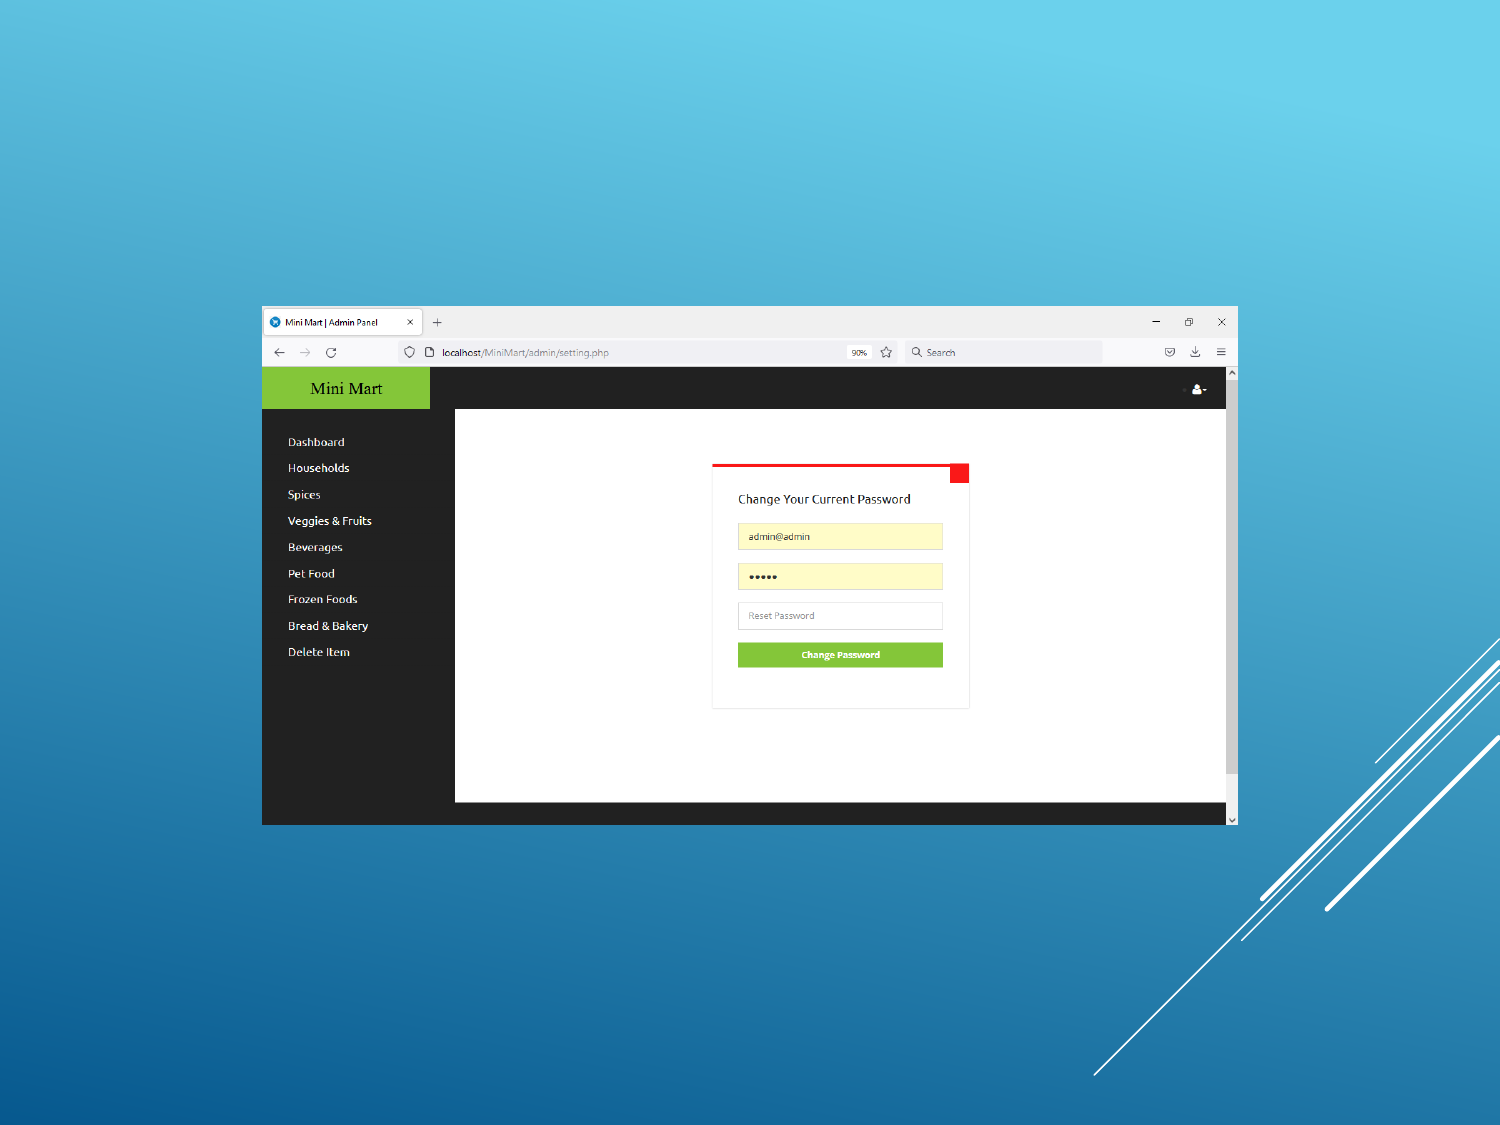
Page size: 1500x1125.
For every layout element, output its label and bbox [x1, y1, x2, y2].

picture [262, 305, 1238, 826]
